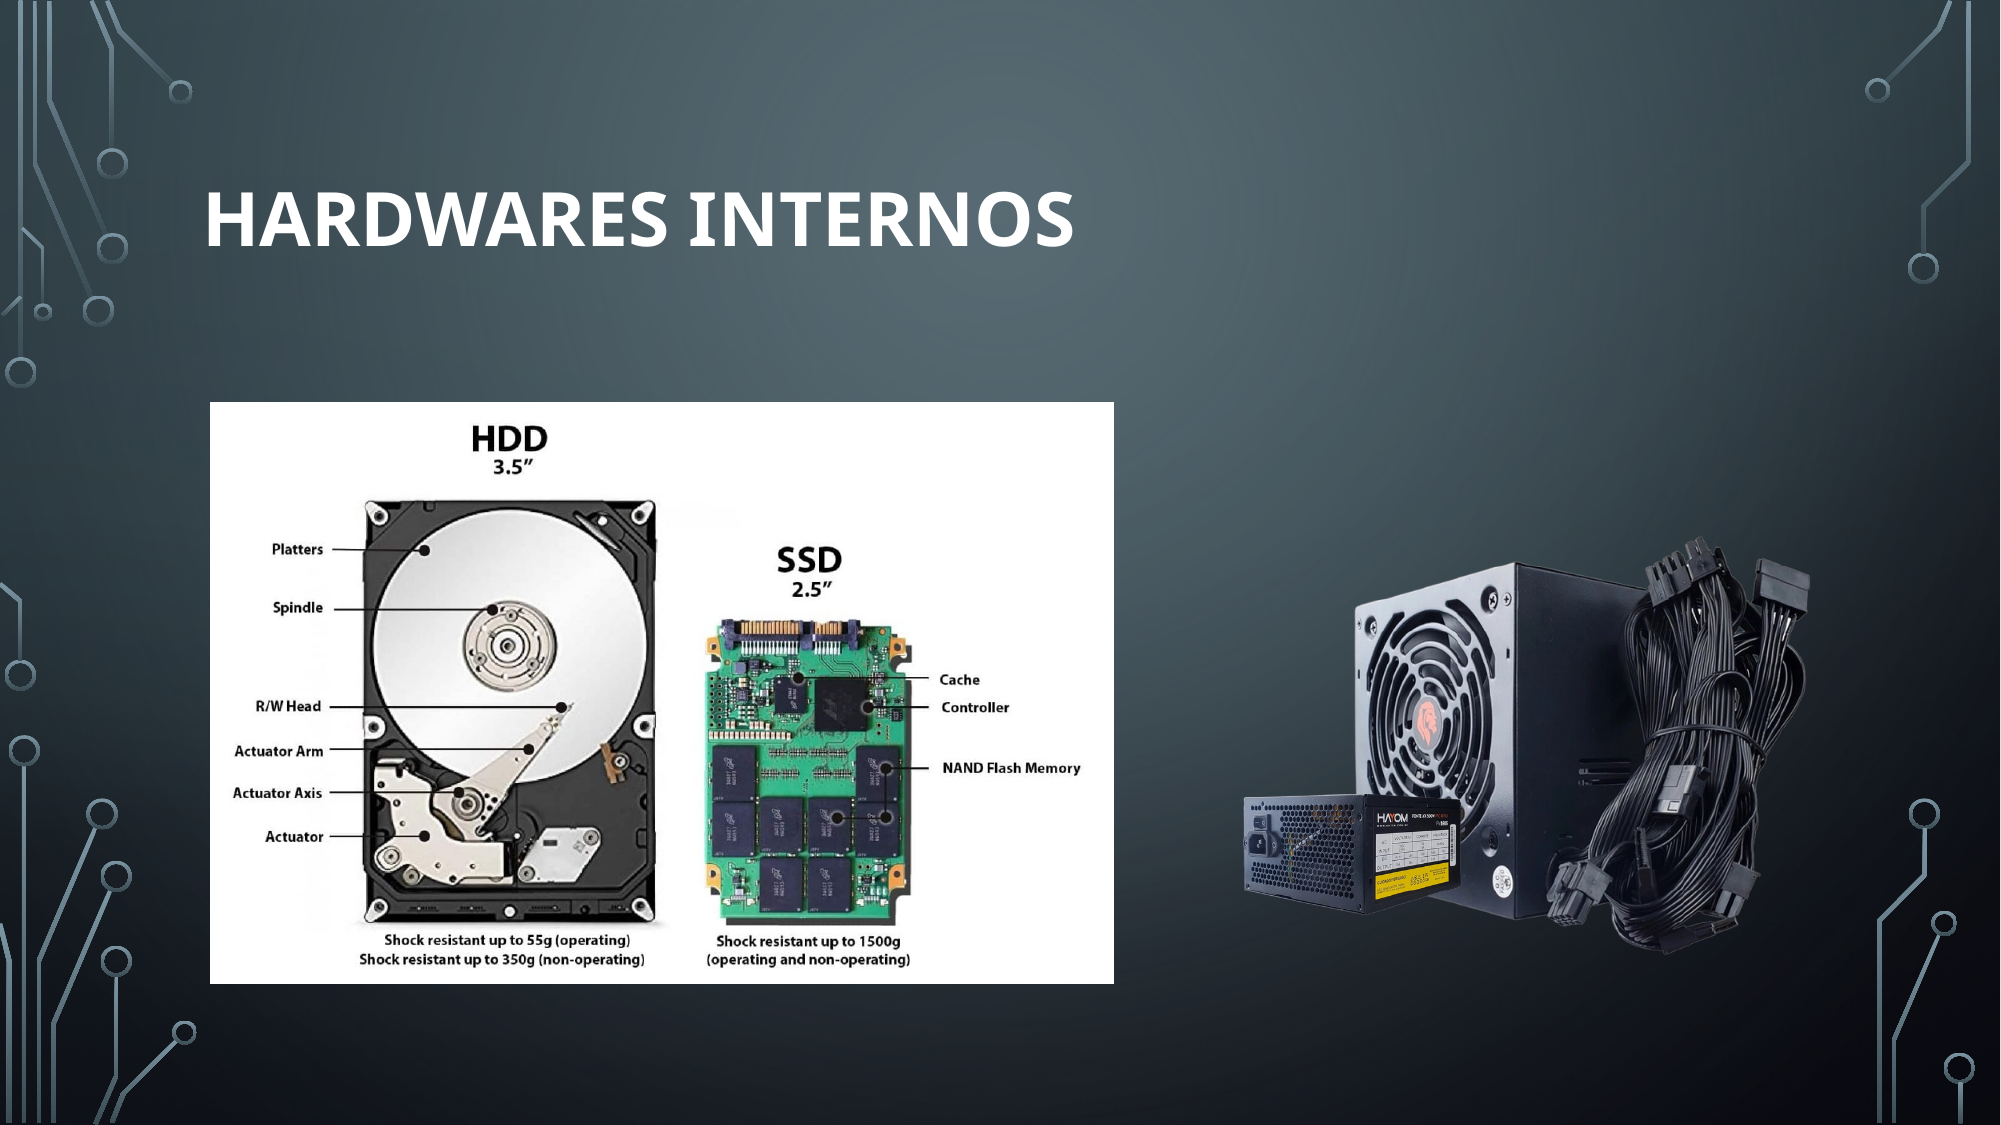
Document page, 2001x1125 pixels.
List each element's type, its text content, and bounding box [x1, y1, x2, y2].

picture [1230, 470, 1813, 1052]
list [209, 402, 1114, 984]
title Hardwares internos [187, 101, 1813, 344]
